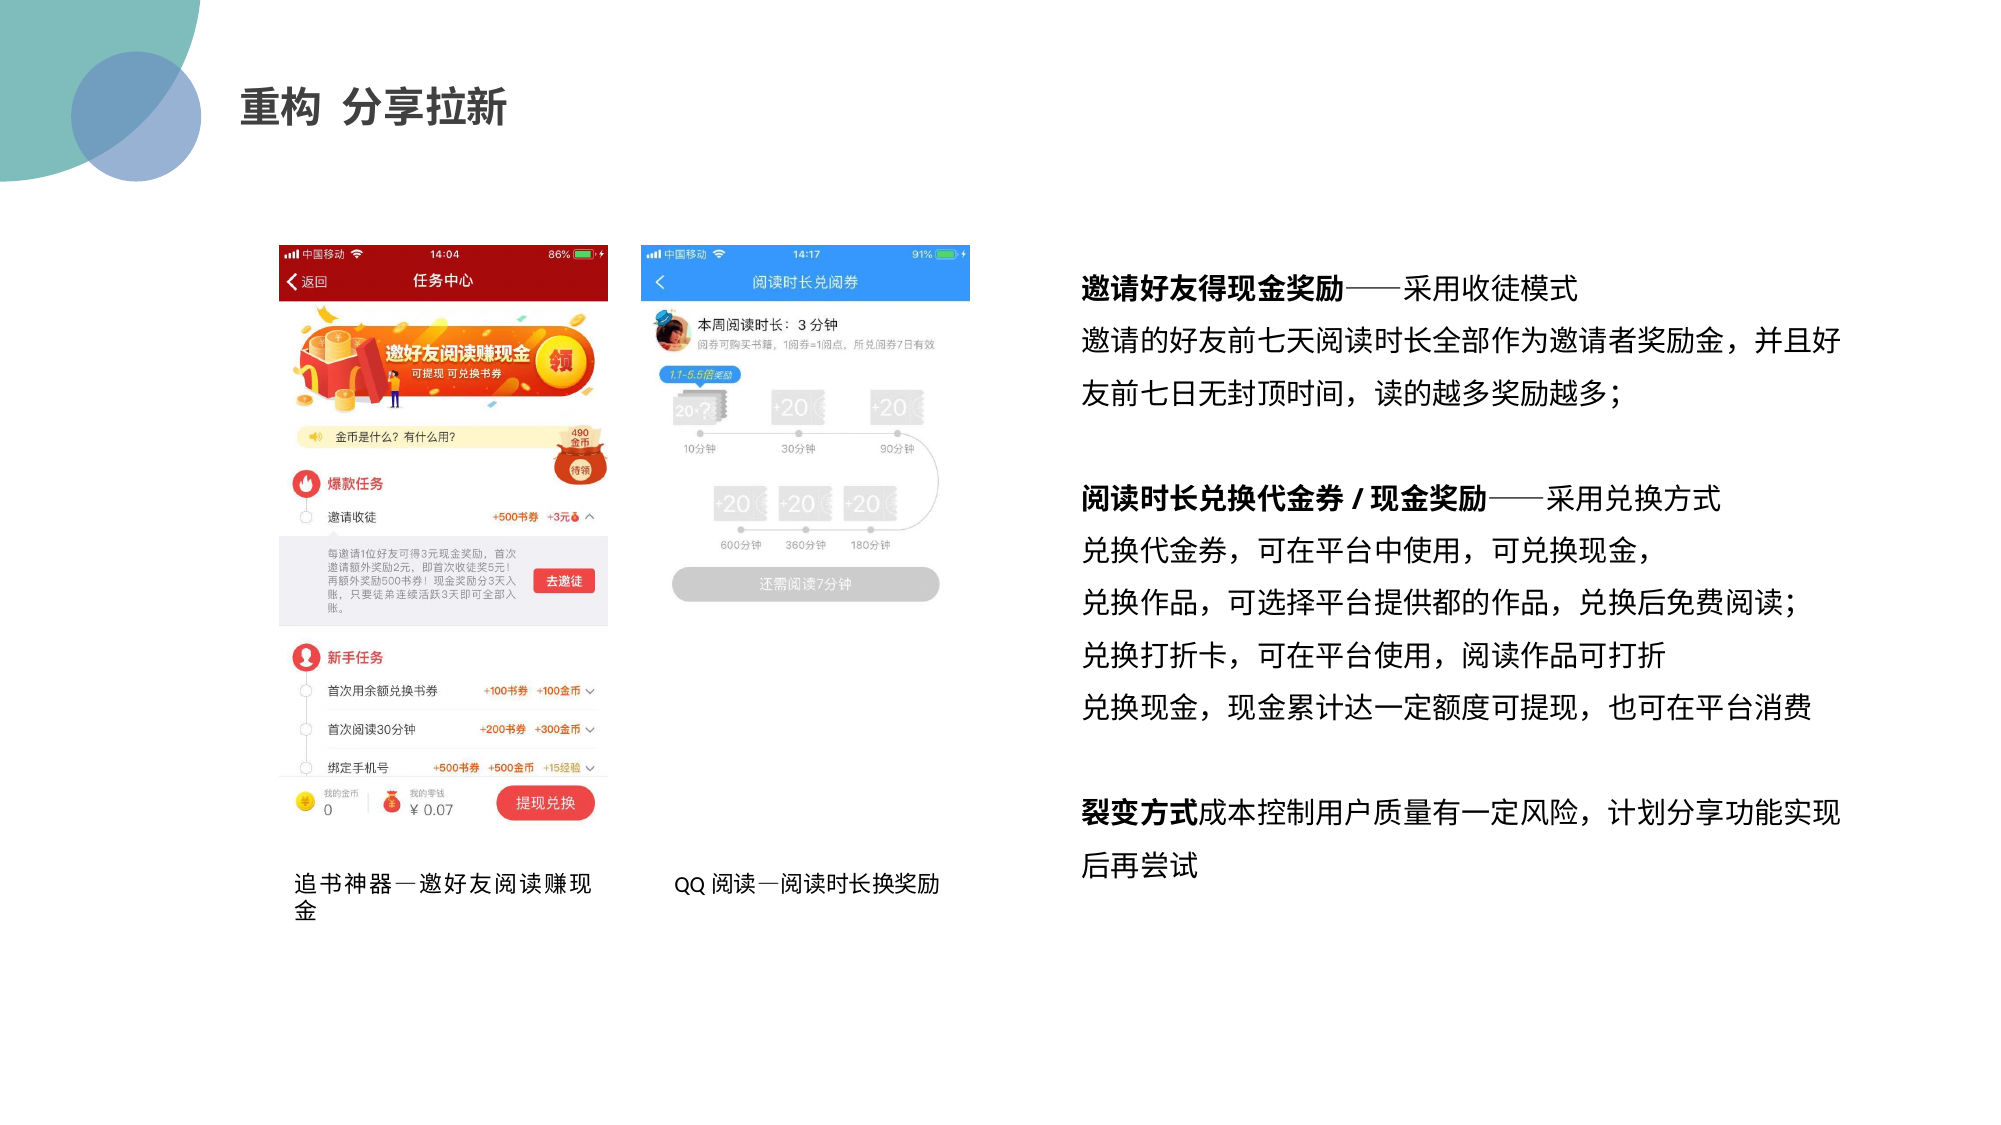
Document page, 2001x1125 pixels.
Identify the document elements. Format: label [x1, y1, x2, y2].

picture [279, 245, 608, 829]
picture [641, 245, 970, 829]
text_box [0, 0, 203, 183]
text_box [279, 861, 608, 932]
text_box [224, 73, 524, 139]
text_box [659, 861, 980, 905]
text_box [1066, 245, 1884, 890]
